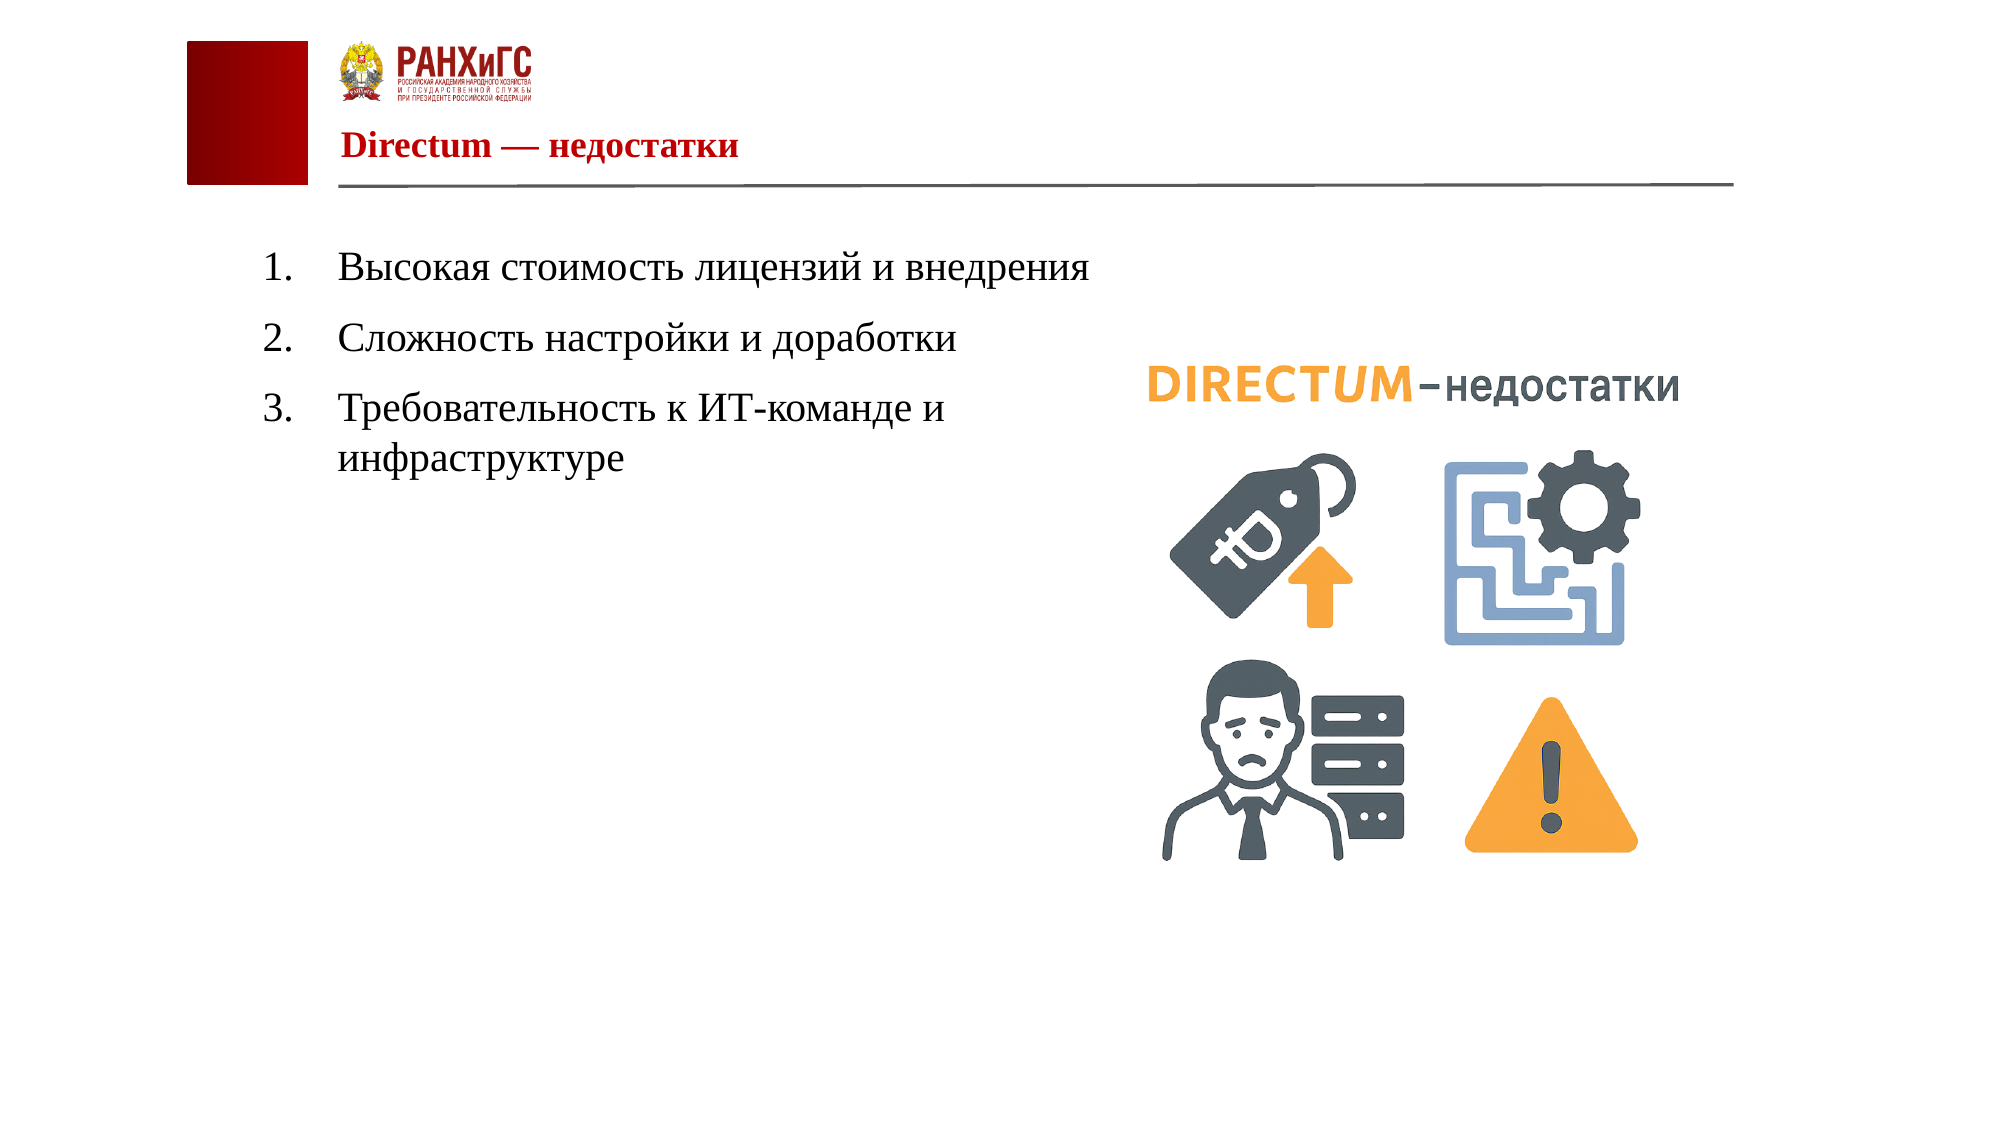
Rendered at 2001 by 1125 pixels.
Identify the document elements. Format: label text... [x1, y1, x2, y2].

text_box [187, 41, 308, 185]
picture [1096, 314, 1720, 938]
picture [339, 41, 531, 102]
text_box Directum — недостатки [326, 112, 1719, 173]
text_box Высокая стоимость лицензий и внедрения Сложность настройки и доработки Требовательность к ИТ-команде и инфраструктуре [247, 231, 1180, 488]
